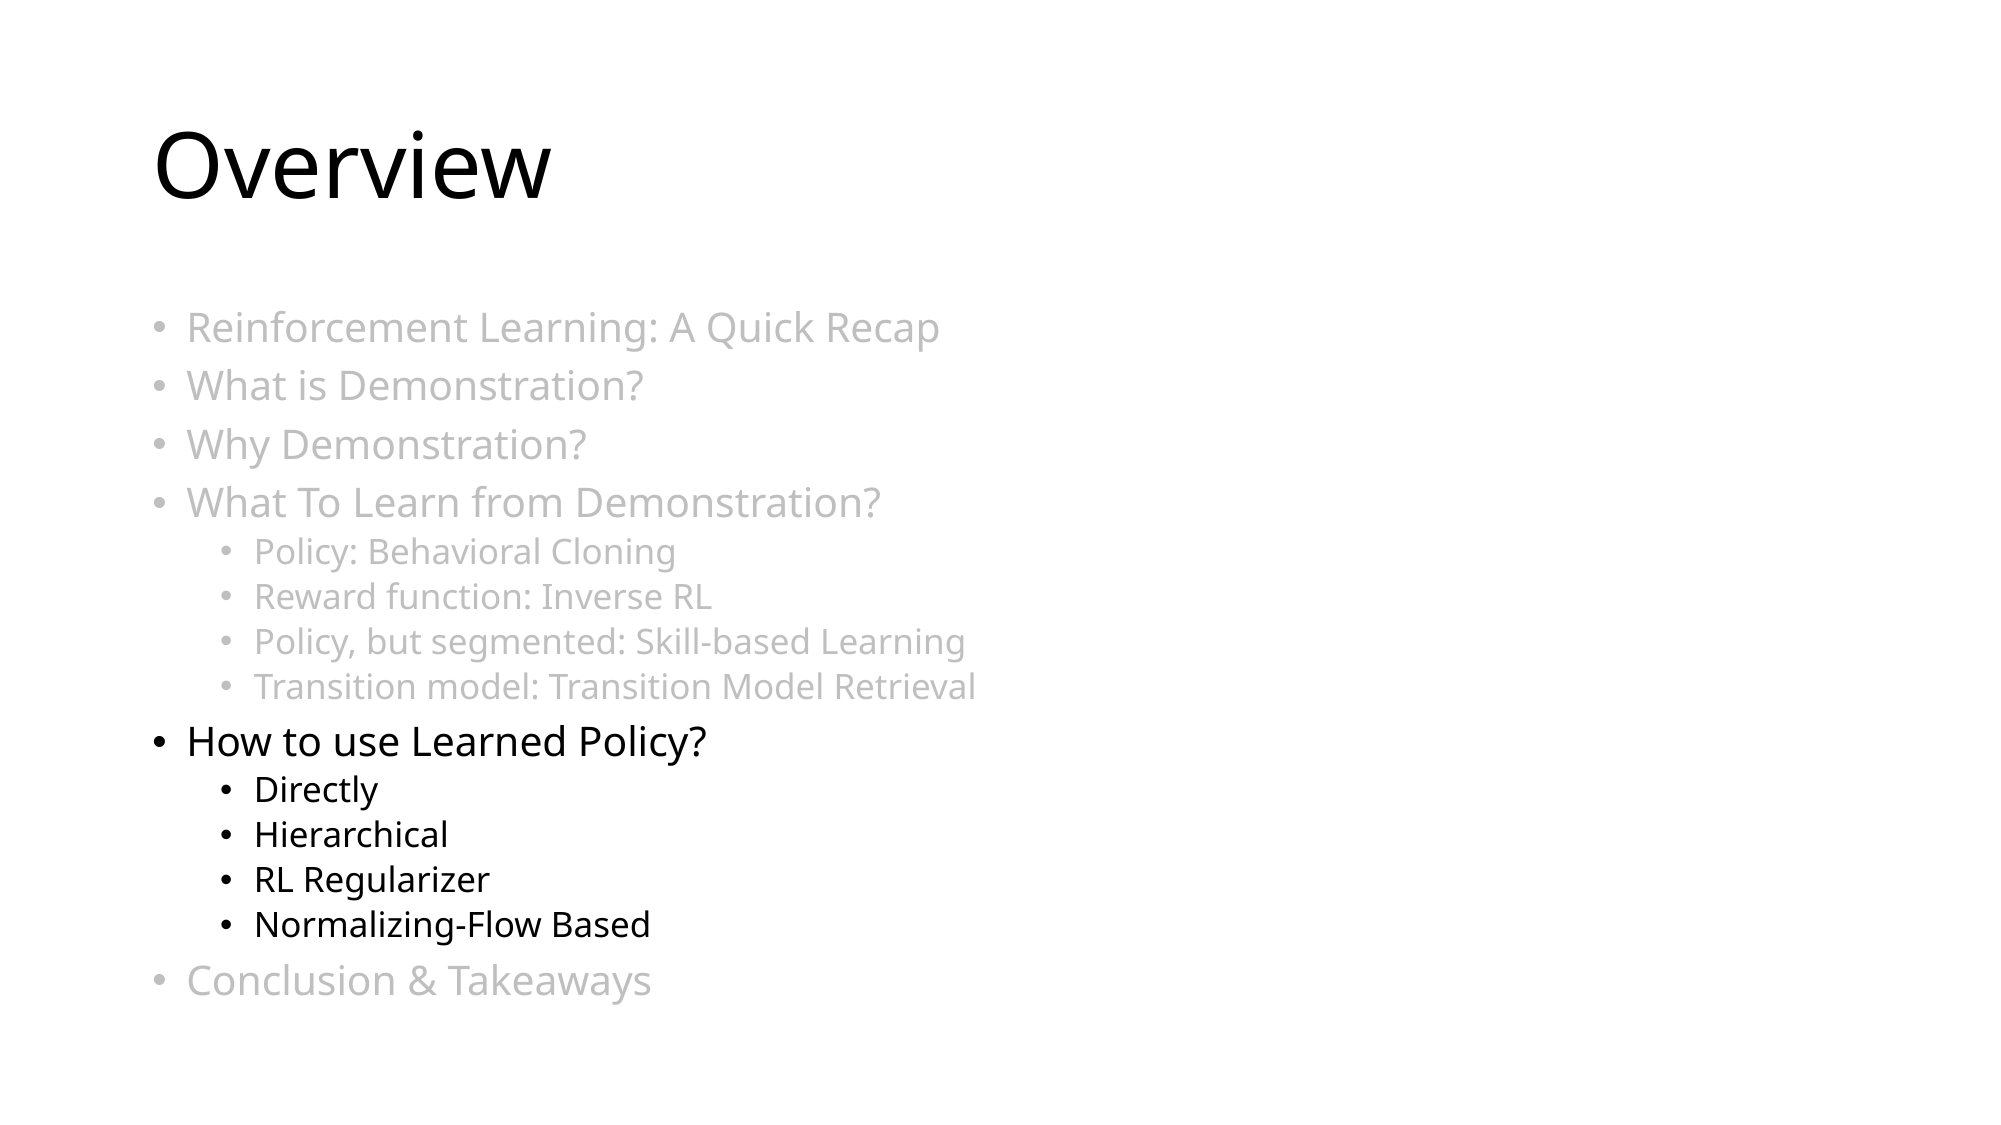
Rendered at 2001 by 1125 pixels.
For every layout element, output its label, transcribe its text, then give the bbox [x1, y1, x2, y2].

title Overview [137, 59, 1863, 278]
list Reinforcement Learning: A Quick Recap What is Demonstration? Why Demonstration? What To Learn from Demonstration? Policy: Behavioral Cloning Reward function: Inverse RL Policy, but segmented: Skill-based Learning Transition model: Transition Model Retrieval How to use Learned Policy? Directly Hierarchical RL Regularizer Normalizing-Flow Based Conclusion & Takeaways [137, 299, 1863, 1014]
